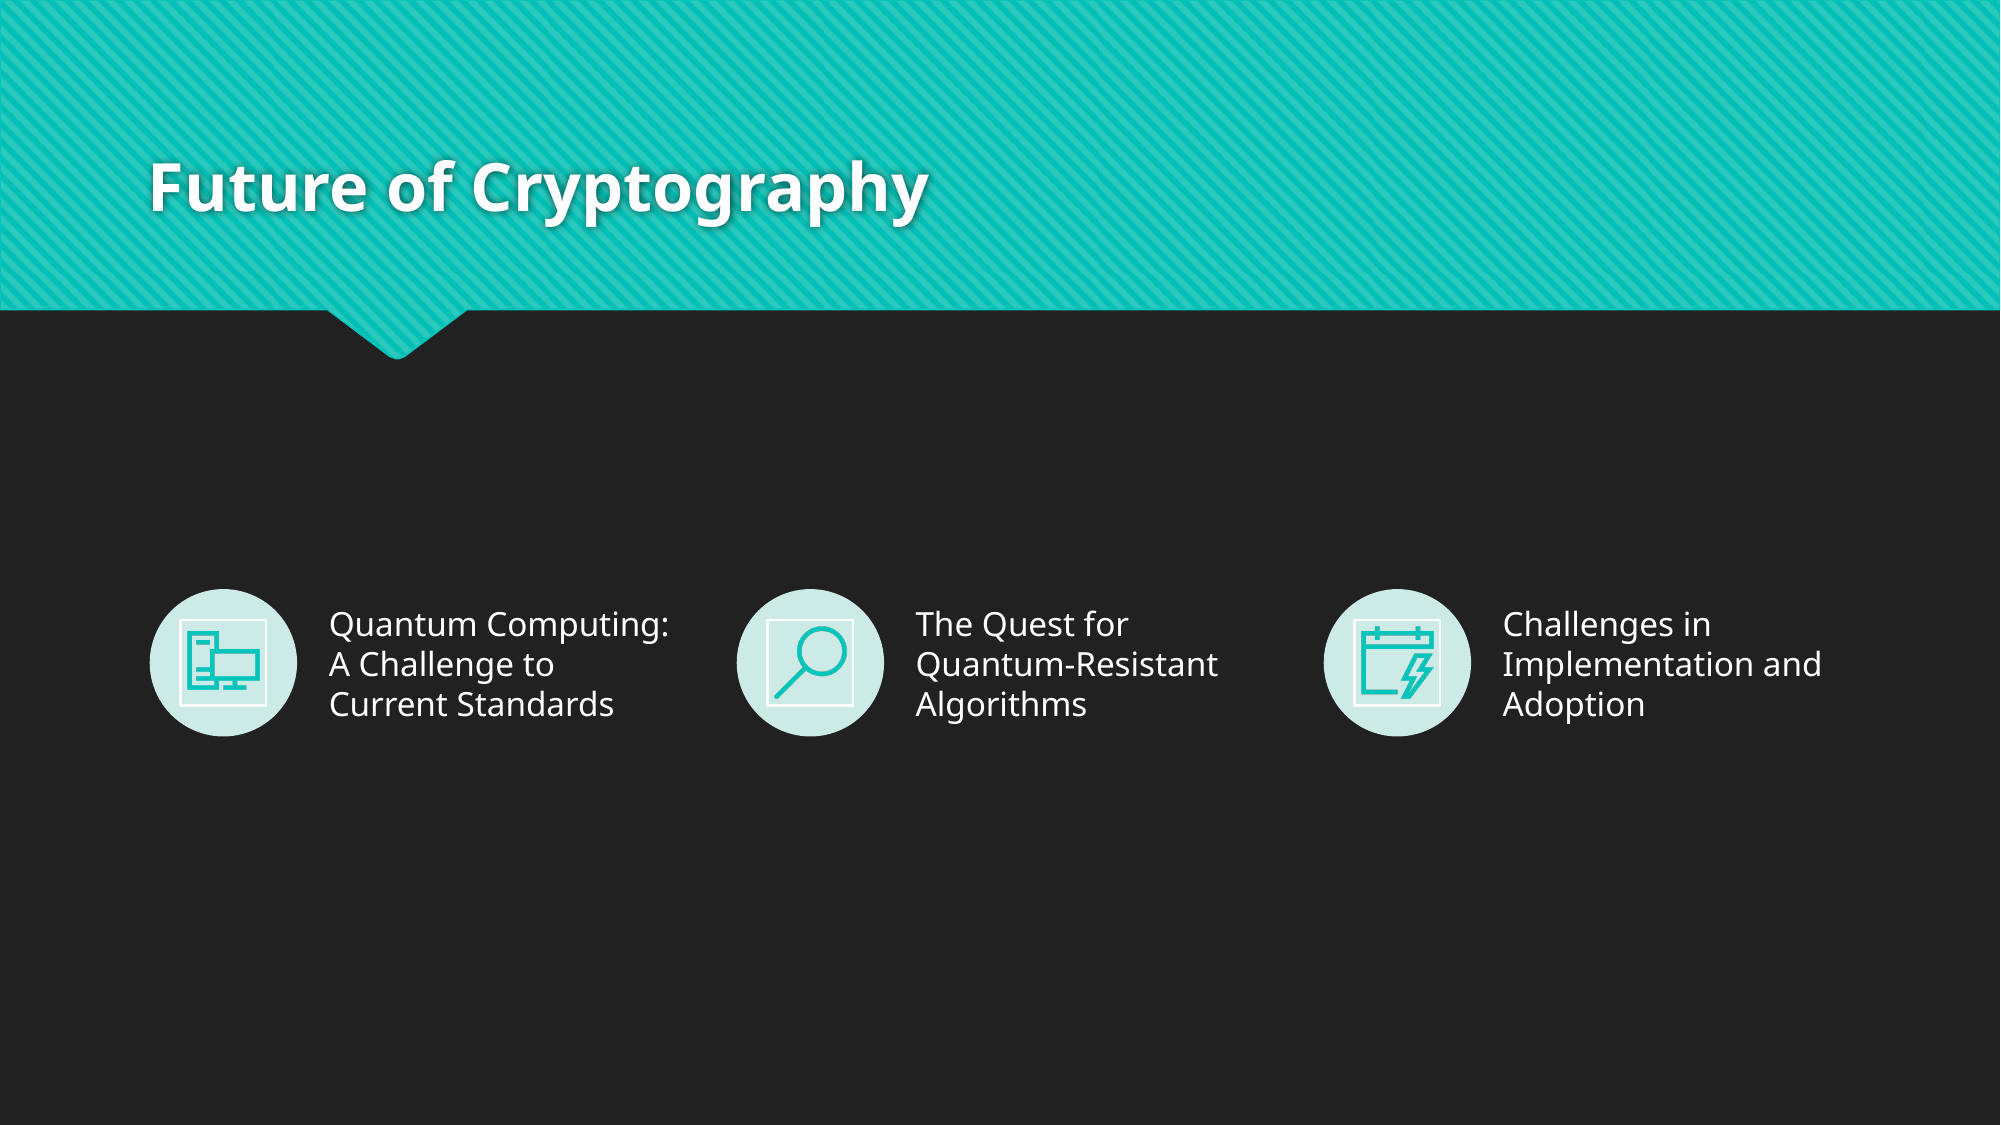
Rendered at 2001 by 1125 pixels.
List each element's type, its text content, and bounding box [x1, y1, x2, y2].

title Future of Cryptography [132, 73, 1868, 233]
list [133, 364, 1866, 962]
